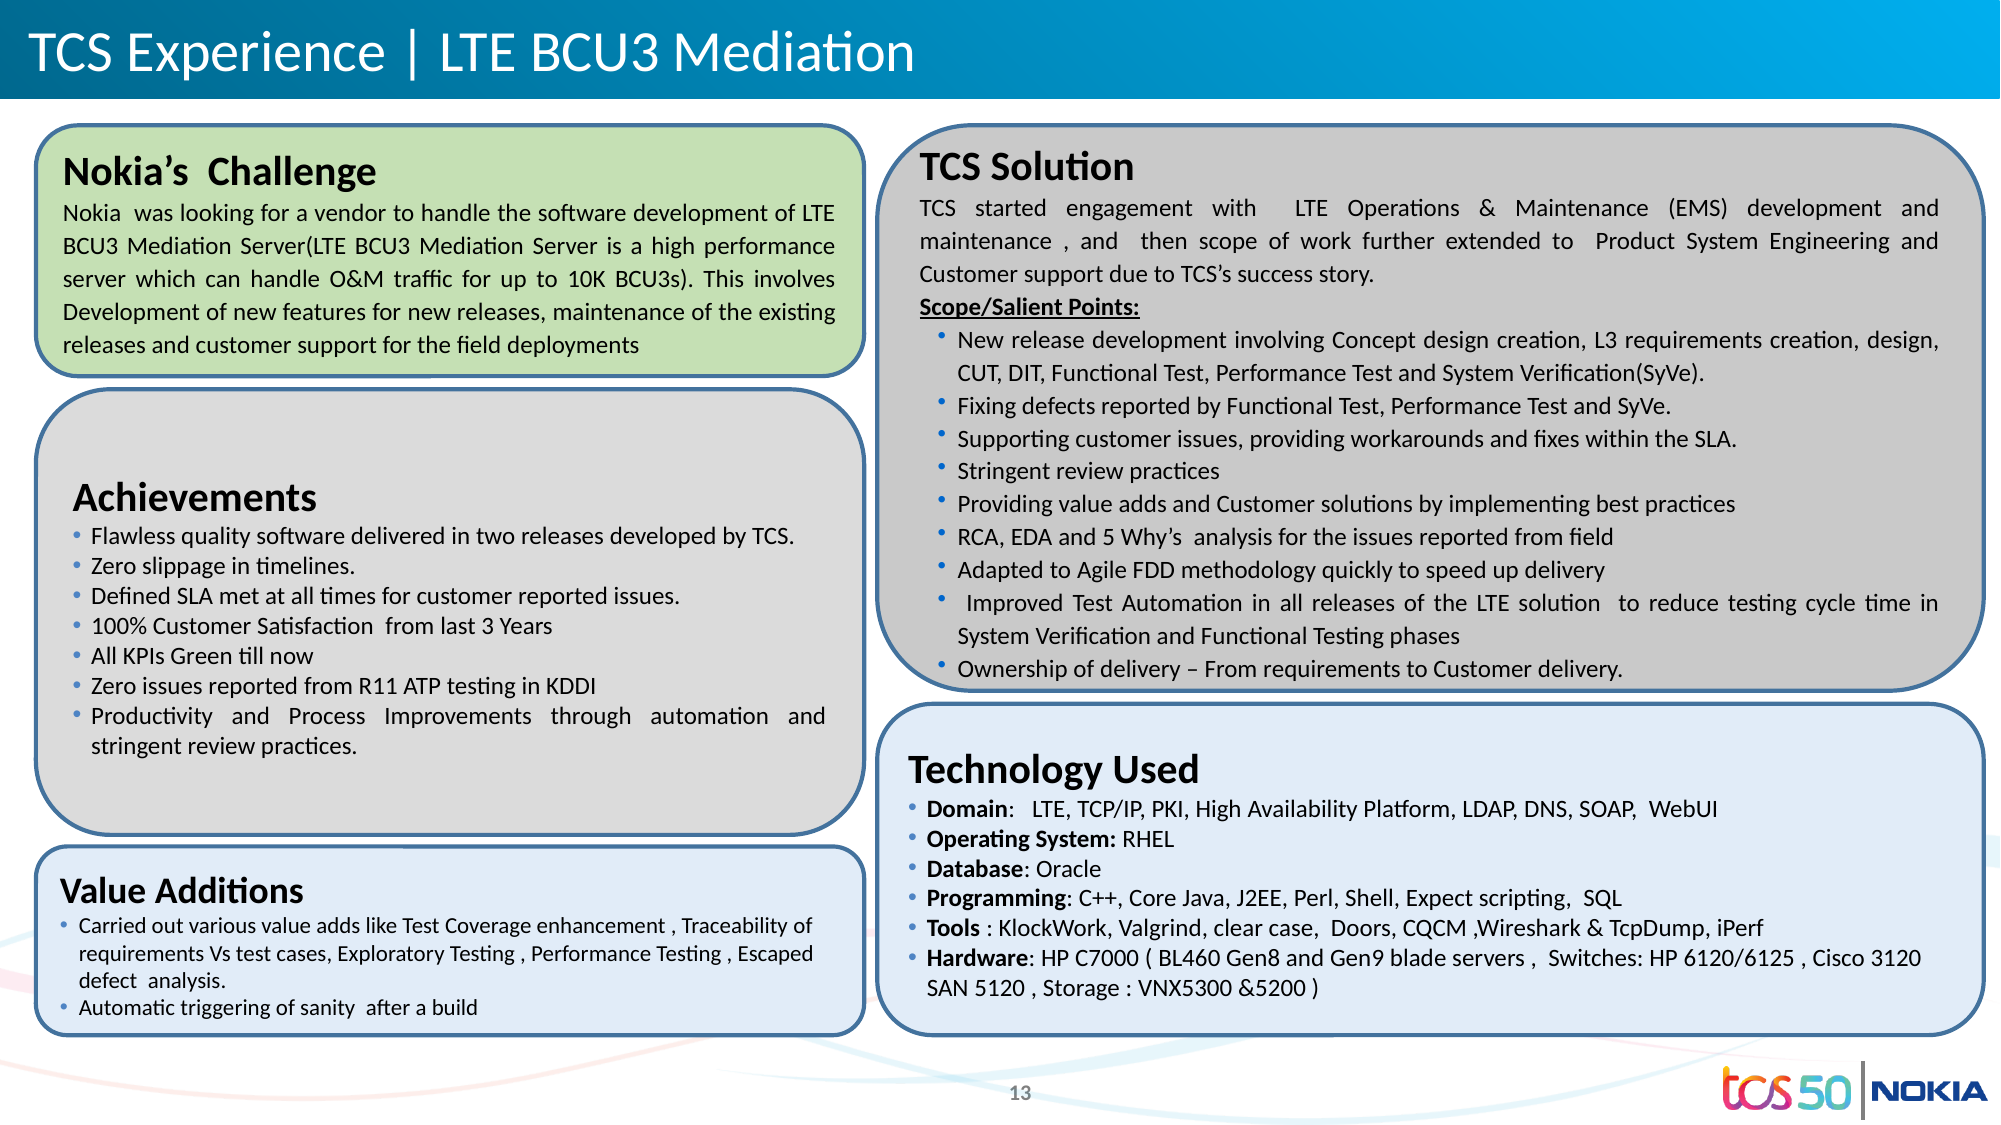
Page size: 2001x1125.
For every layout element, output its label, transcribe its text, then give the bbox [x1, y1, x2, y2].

title TCS Experience | LTE BCU3 Mediation [0, 0, 2000, 99]
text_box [35, 125, 1984, 1036]
picture [0, 831, 2000, 1125]
